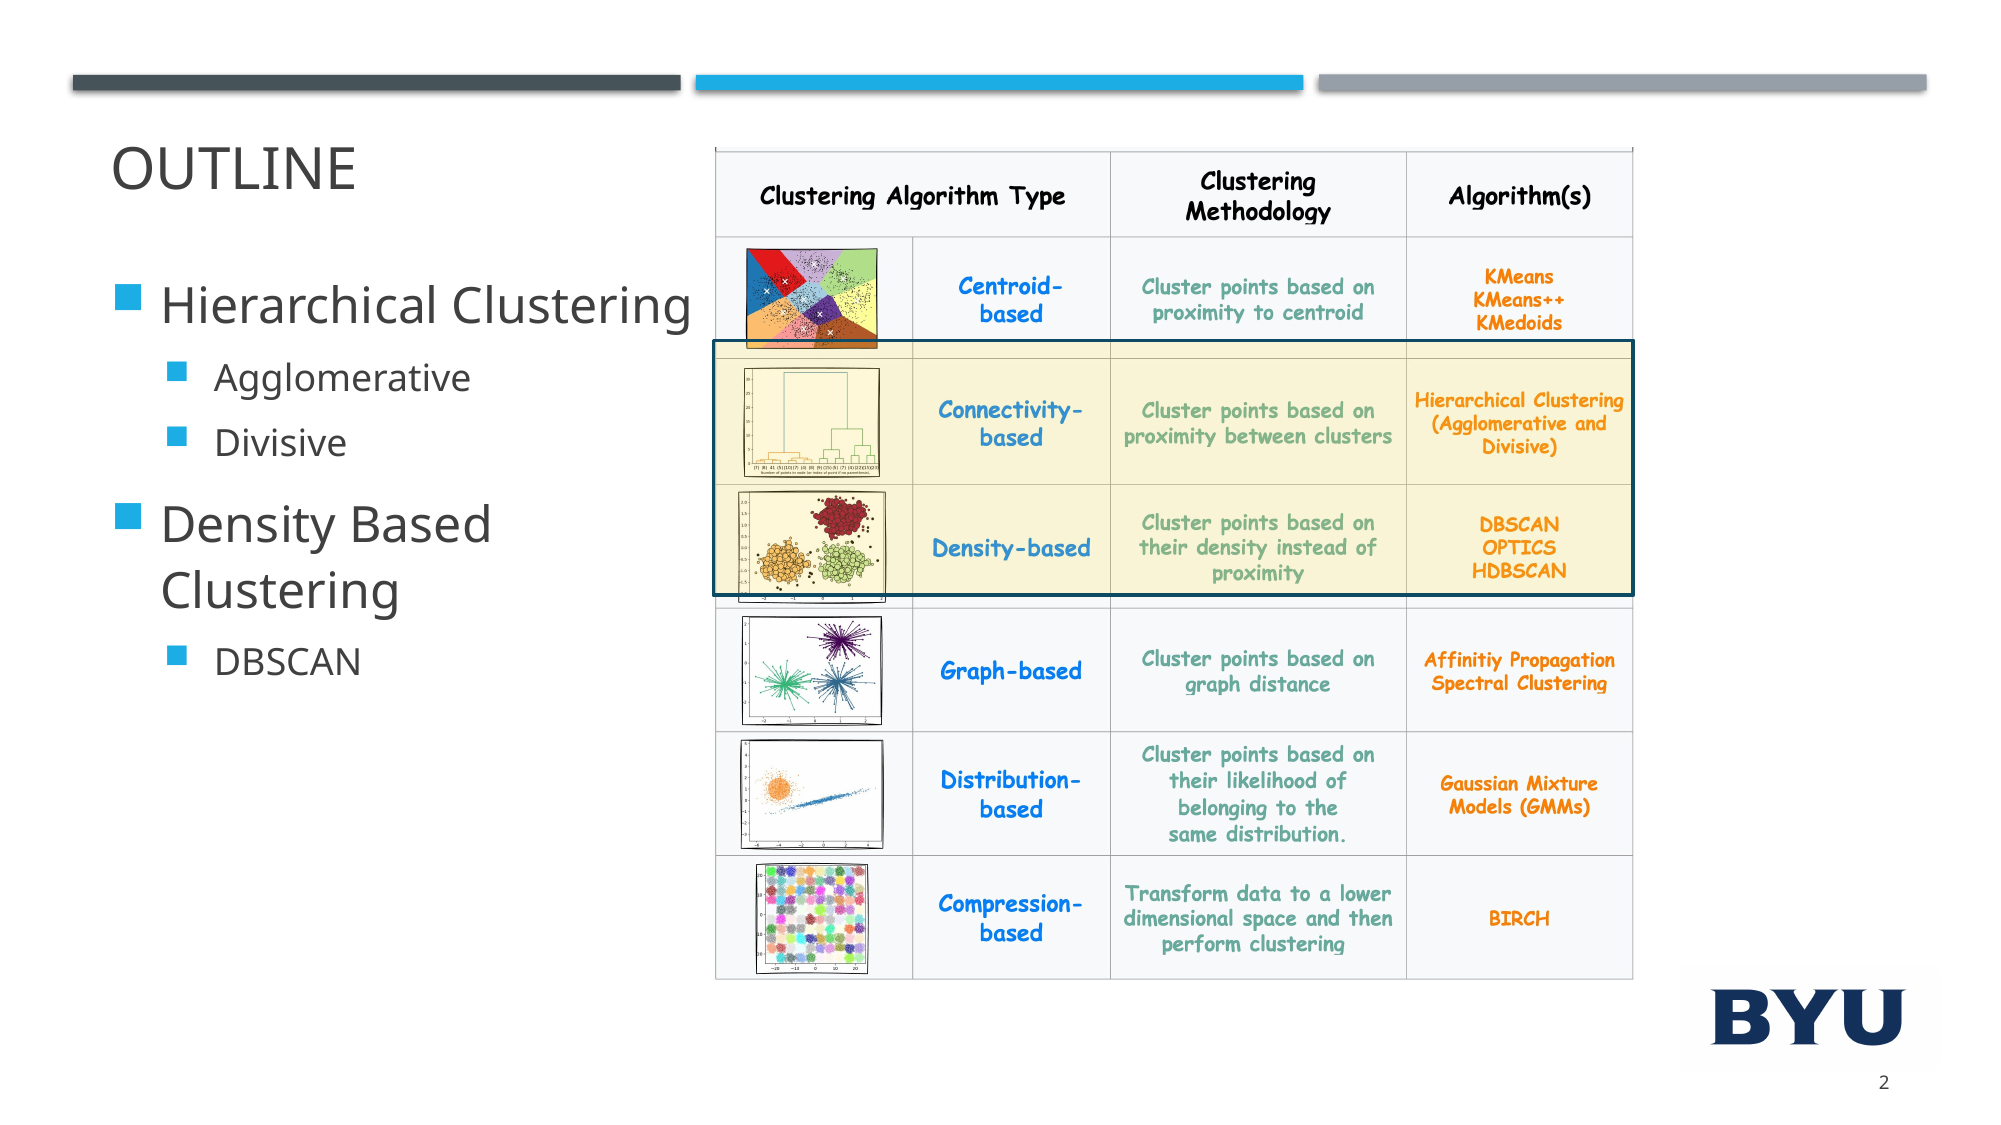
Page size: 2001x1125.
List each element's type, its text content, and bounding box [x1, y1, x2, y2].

picture [1677, 965, 1941, 1071]
slide_number 2 [1732, 1080, 1905, 1114]
list Hierarchical Clustering Agglomerative Divisive Density Based Clustering DBSCAN [95, 260, 707, 978]
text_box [713, 147, 1641, 981]
title Outline [95, 115, 1905, 209]
